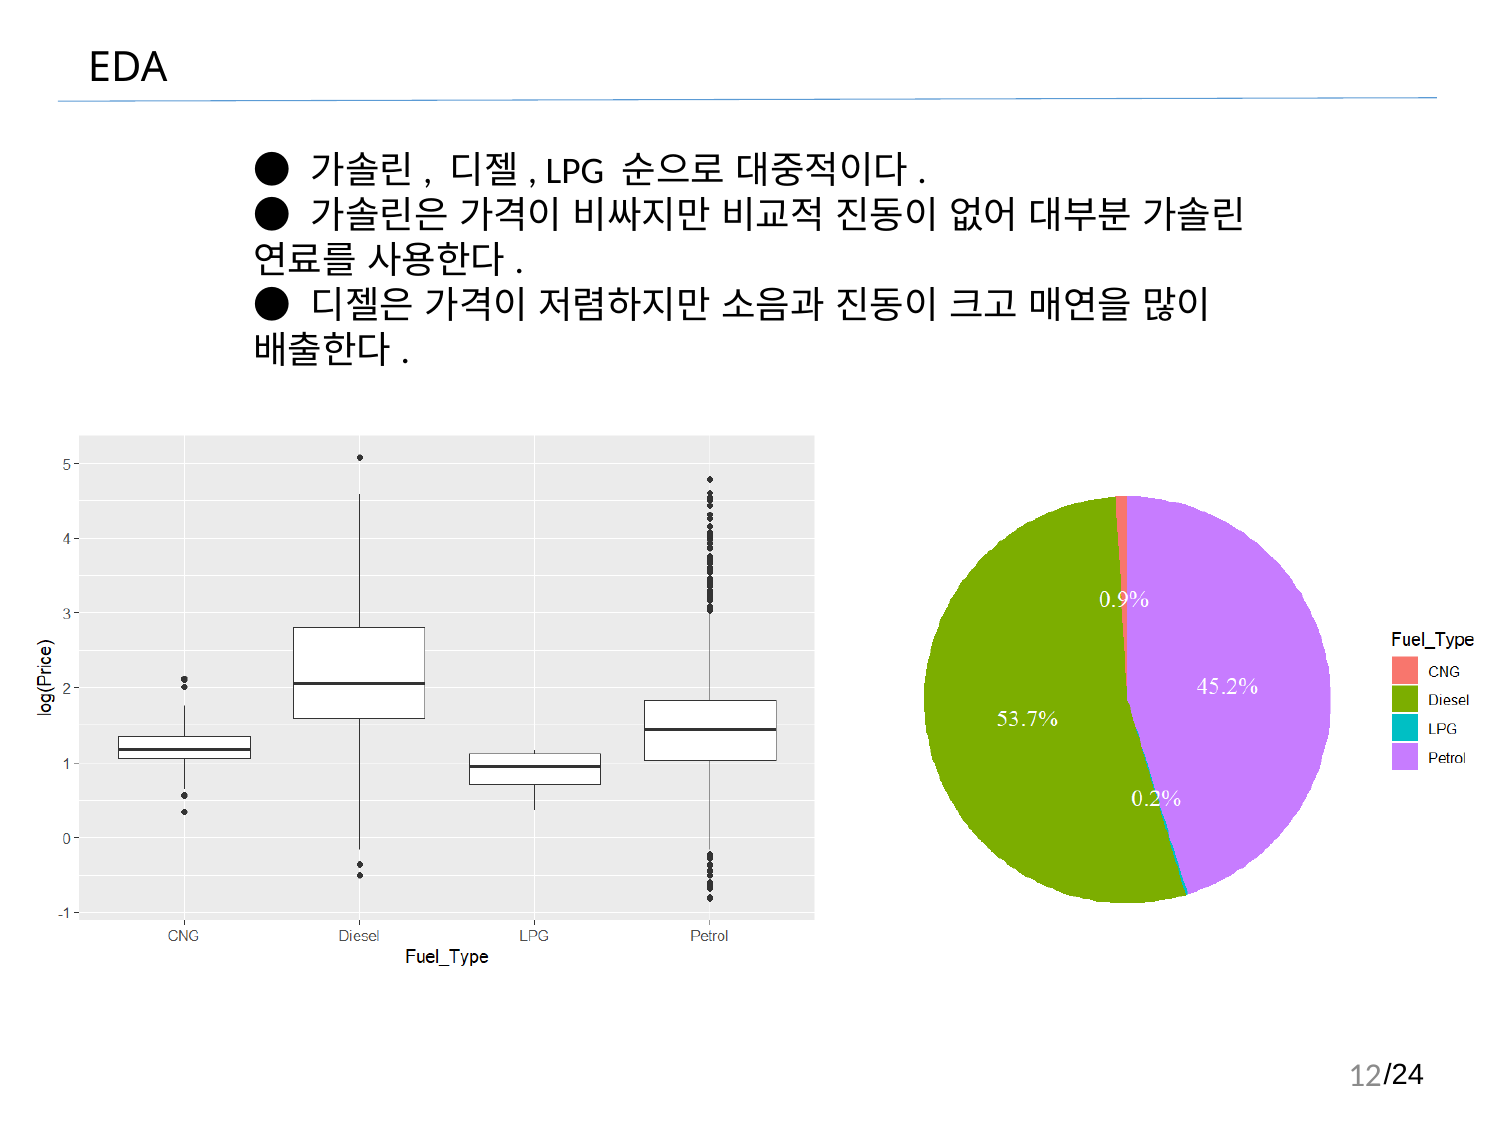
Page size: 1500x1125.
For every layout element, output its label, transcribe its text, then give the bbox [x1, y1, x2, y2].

picture [873, 425, 1474, 974]
slide_number 11 [1059, 1042, 1397, 1103]
picture [26, 426, 824, 975]
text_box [57, 97, 1437, 102]
text_box EDA [73, 32, 606, 97]
text_box ● 가솔린, 디젤, LPG 순으로 대중적이다. ● 가솔린은 가격이 비싸지만 비교적 진동이 없어 대부분 가솔린 연료를 사용한다. ● 디젤은 가격이 저렴하지만 소음과 진동이 크고 매연을 많이 배출한다. [238, 138, 1356, 379]
